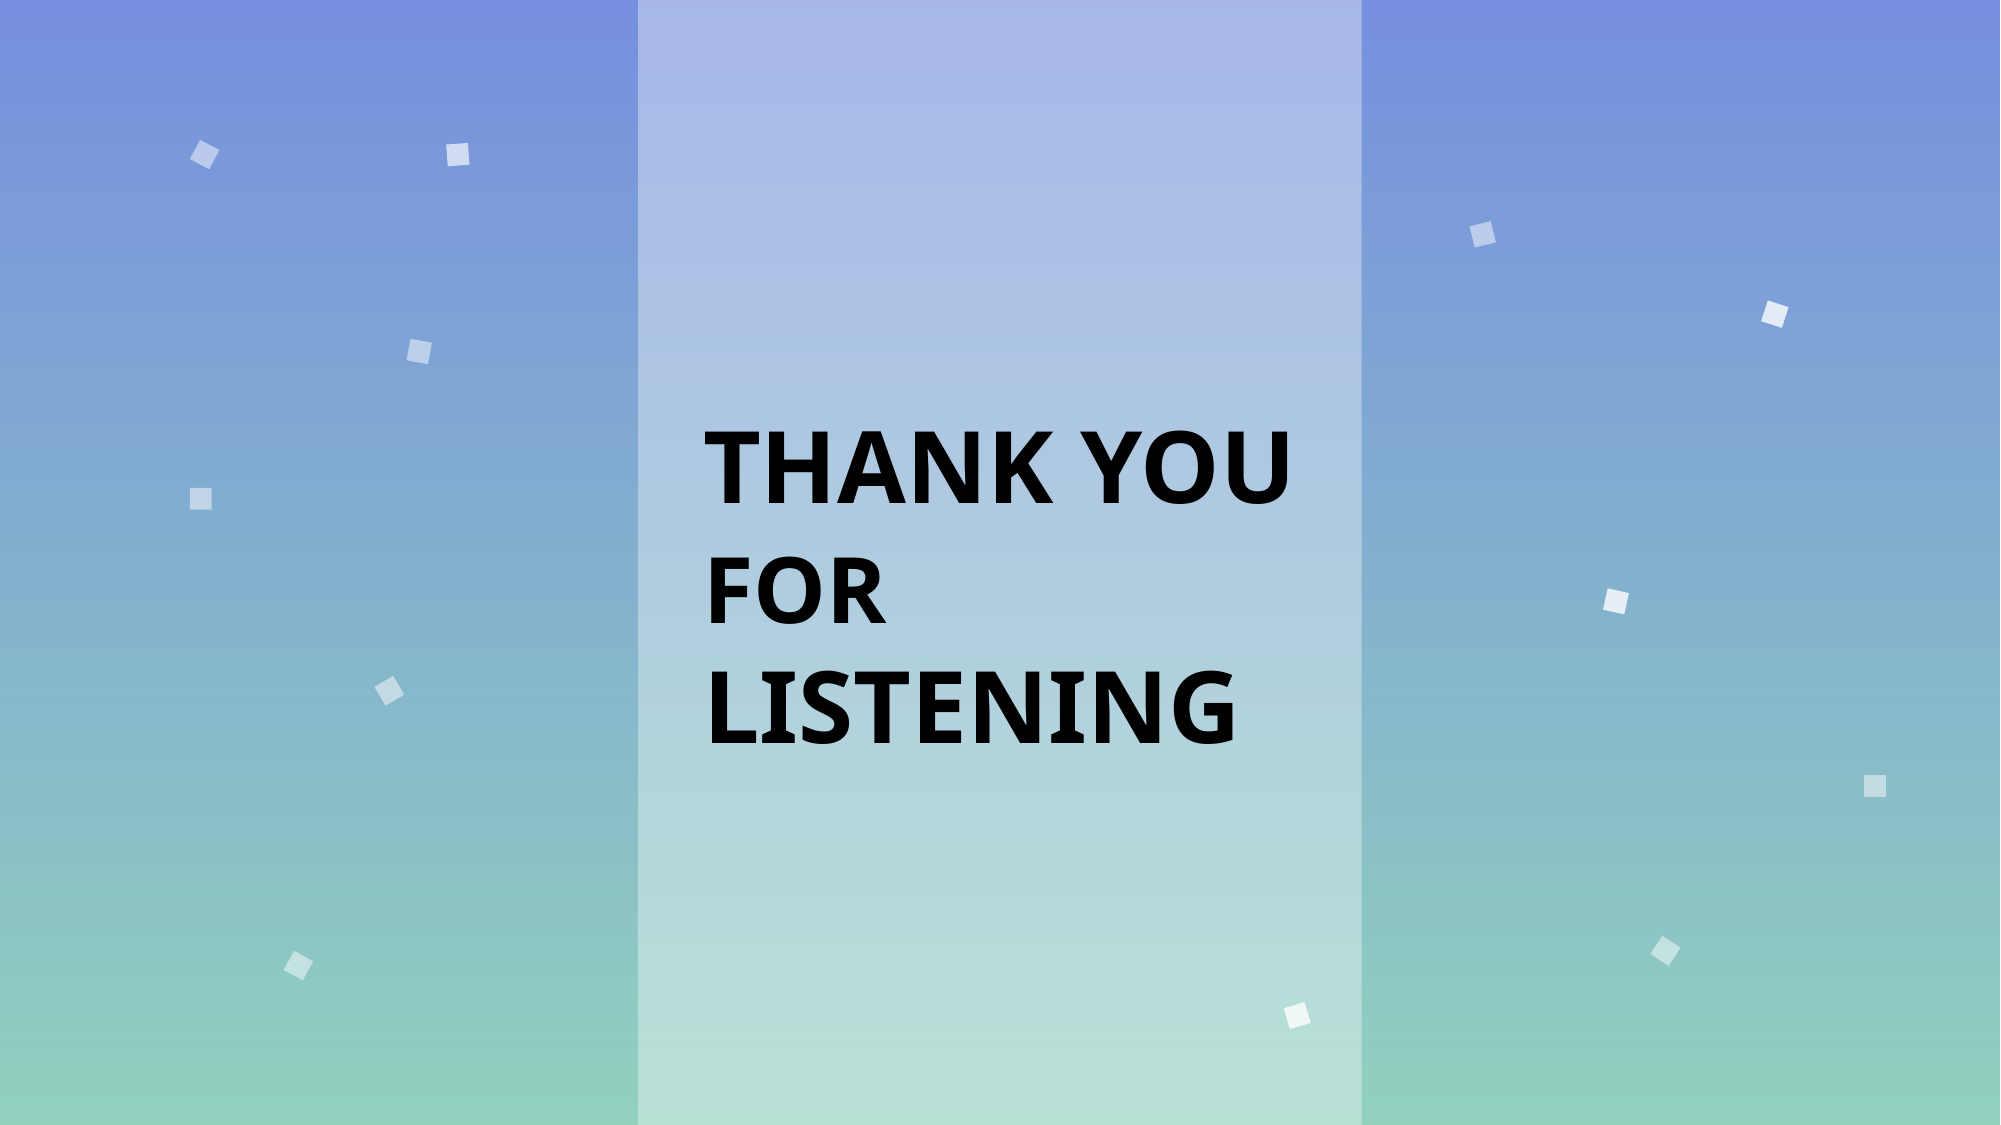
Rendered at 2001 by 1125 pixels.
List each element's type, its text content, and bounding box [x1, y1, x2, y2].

text_box [1759, 299, 1790, 330]
text_box [637, 0, 1363, 1125]
text_box [282, 949, 315, 982]
text_box [405, 337, 434, 366]
text_box THANK YOU FOR LISTENING [688, 396, 1362, 771]
text_box [372, 674, 406, 708]
text_box [445, 141, 471, 168]
text_box [1282, 1000, 1313, 1031]
text_box [188, 138, 221, 171]
text_box [1863, 774, 1887, 798]
text_box [1648, 934, 1683, 968]
text_box [189, 487, 213, 511]
text_box [1601, 587, 1631, 616]
text_box [1468, 219, 1498, 249]
